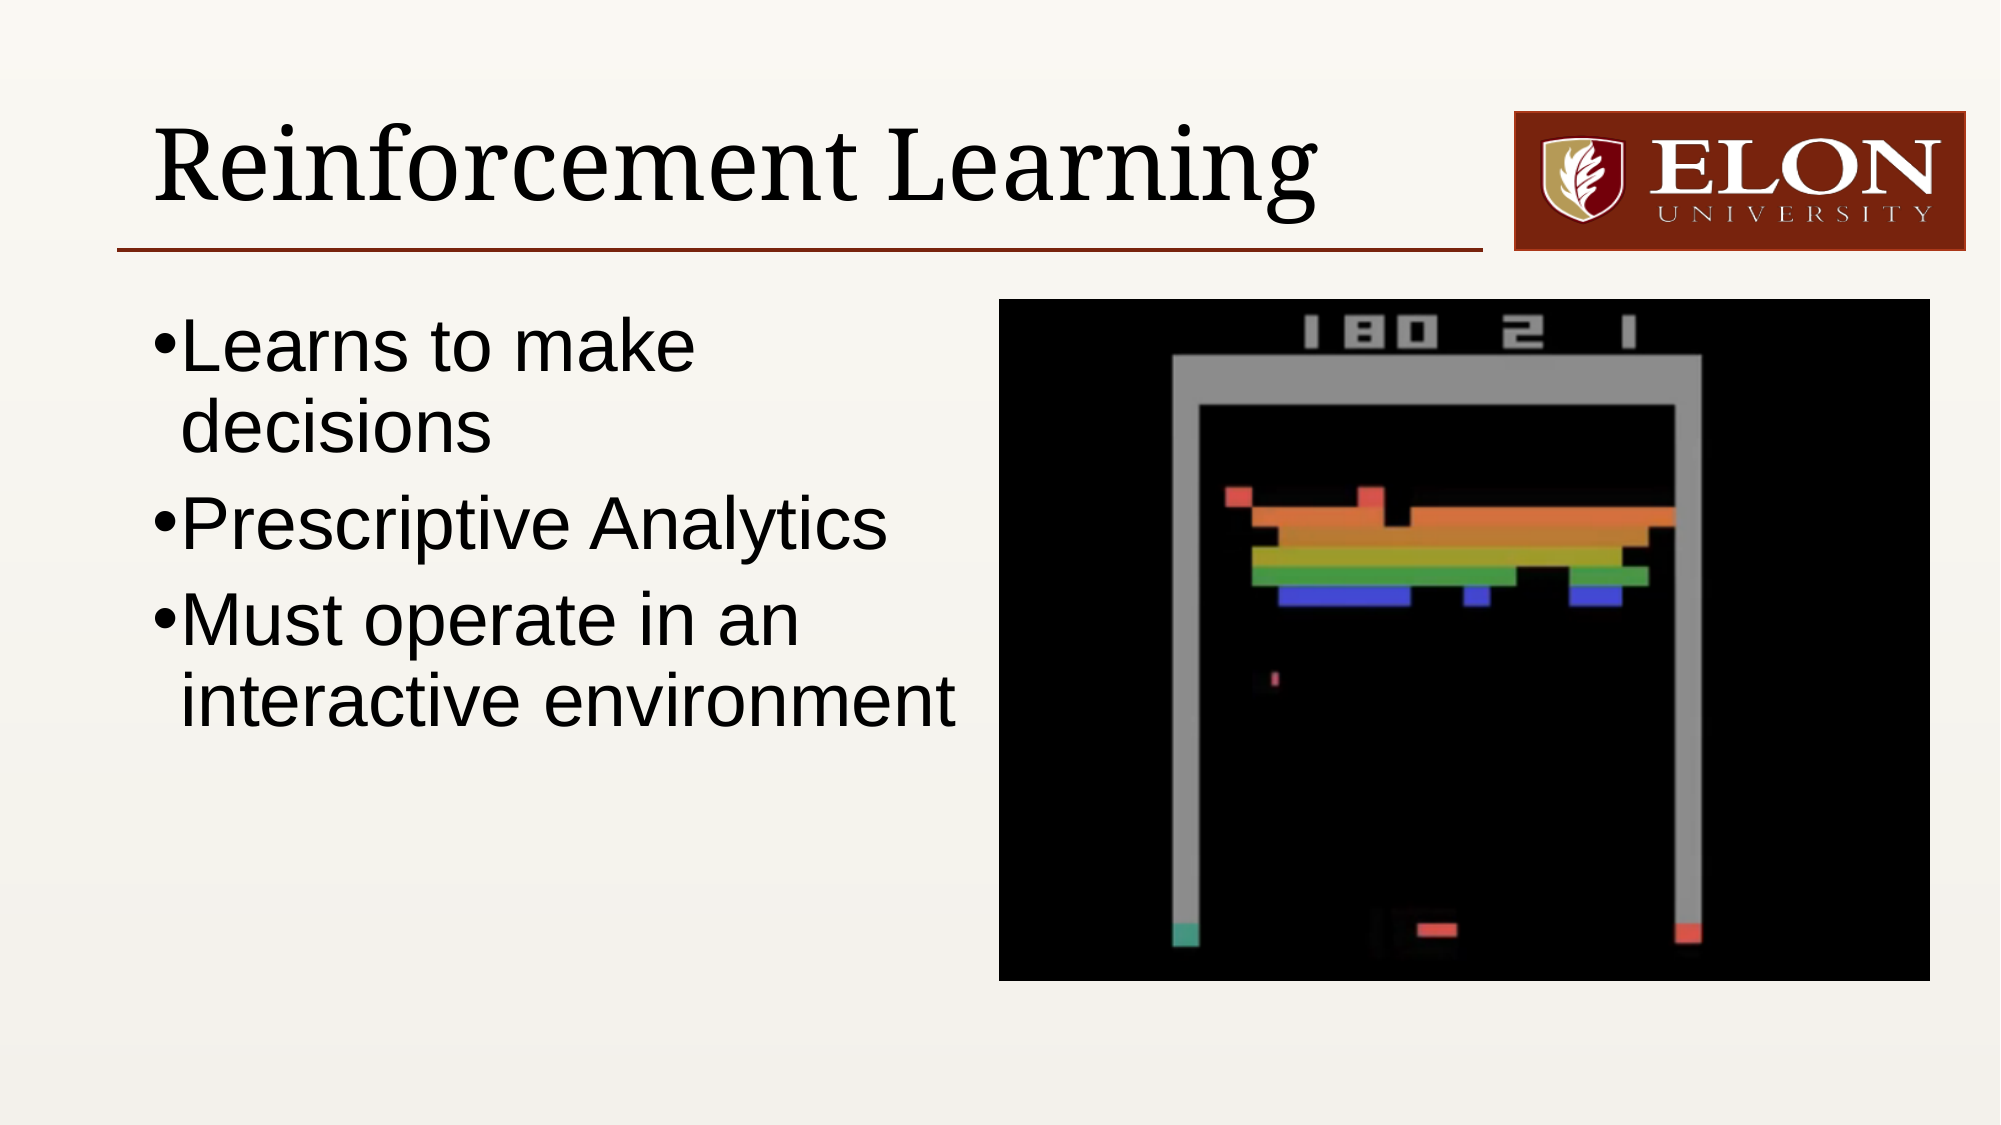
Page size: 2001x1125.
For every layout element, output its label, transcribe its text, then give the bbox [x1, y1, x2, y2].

list Learns to make decisions Prescriptive Analytics Must operate in an interactive environment [137, 299, 981, 1014]
picture [999, 299, 1930, 981]
picture [1540, 135, 1942, 225]
title Reinforcement Learning [137, 59, 1501, 278]
